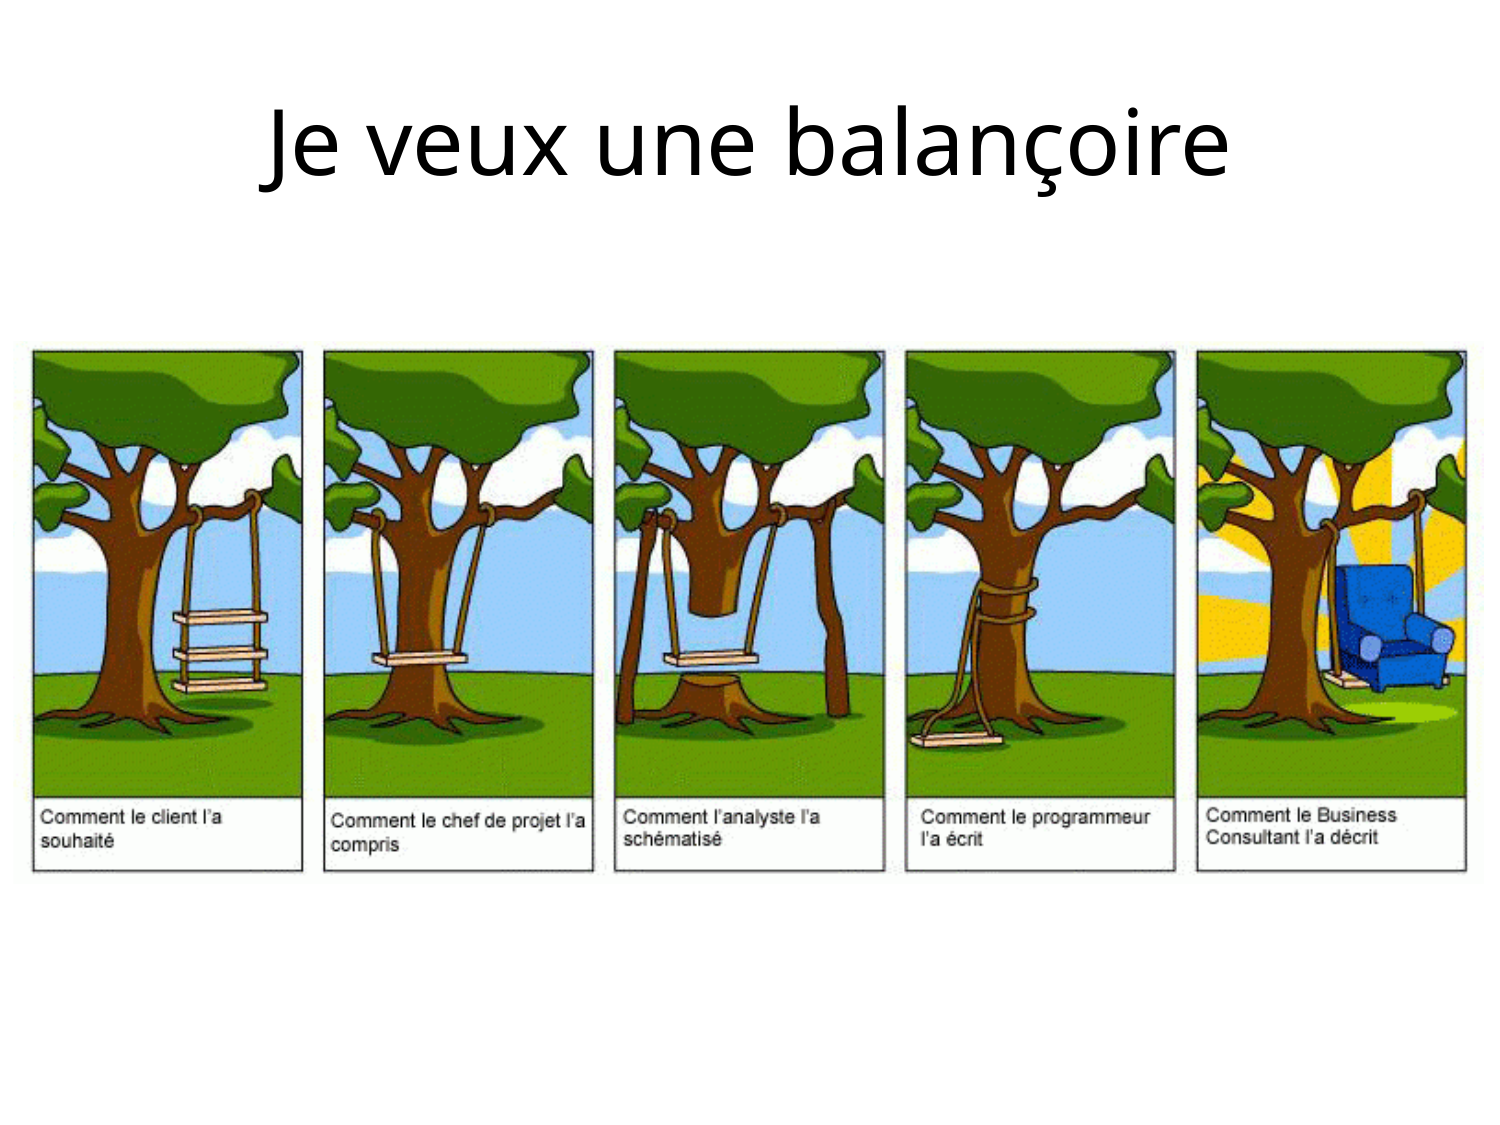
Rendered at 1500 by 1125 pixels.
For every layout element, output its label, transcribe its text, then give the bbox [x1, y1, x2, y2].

picture [13, 341, 1484, 884]
title Je veux une balançoire [75, 45, 1425, 233]
